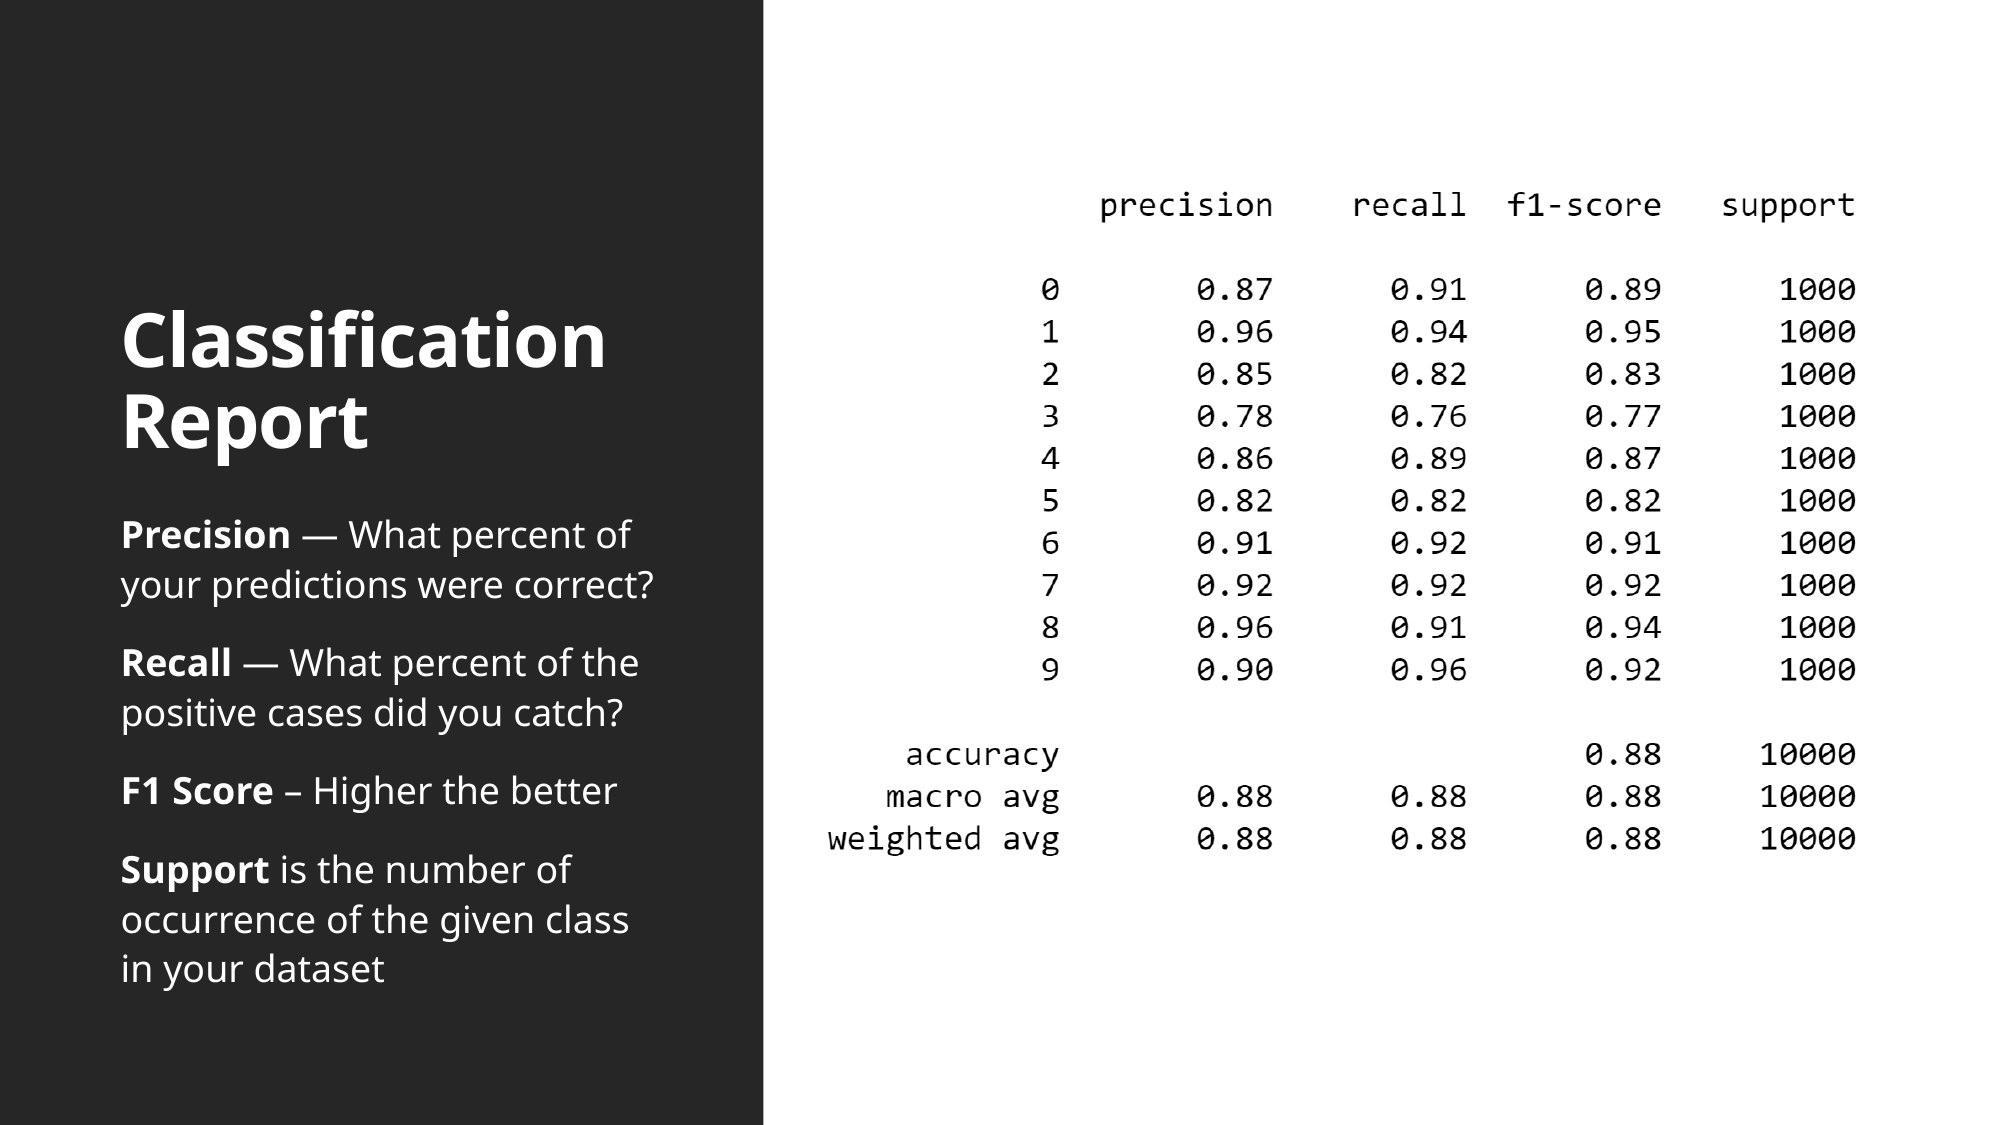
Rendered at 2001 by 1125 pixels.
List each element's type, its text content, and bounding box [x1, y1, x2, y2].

list Precision — What percent of your predictions were correct? Recall — What percent of the positive cases did you catch? F1 Score – Higher the better Support is the number of occurrence of the given class in your dataset [105, 499, 683, 1002]
title Classification Report [105, 128, 683, 473]
picture [772, 178, 1972, 889]
